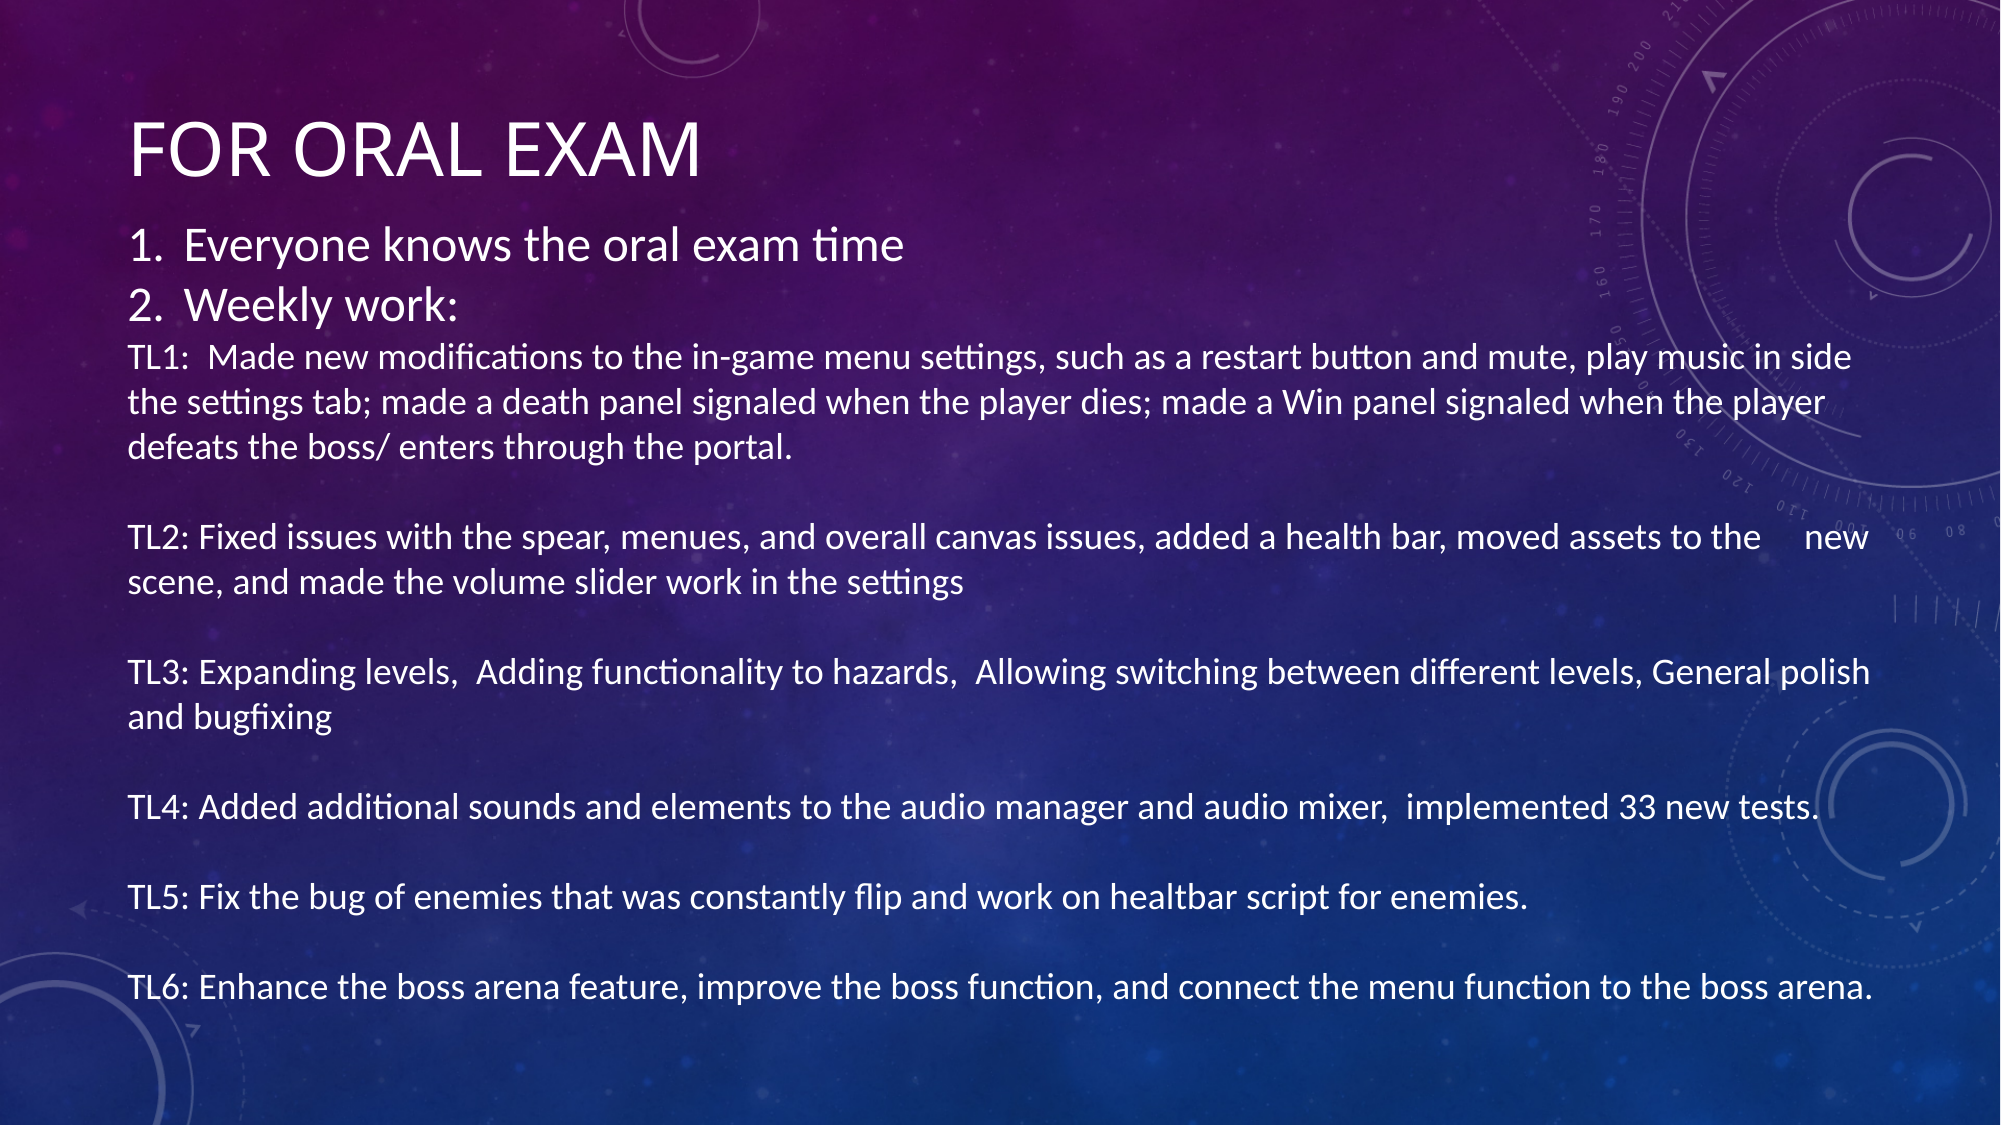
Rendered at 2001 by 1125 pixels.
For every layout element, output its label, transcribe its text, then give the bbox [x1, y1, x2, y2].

picture [0, 0, 2001, 1125]
title For oral exam [112, 27, 1775, 204]
text_box Everyone knows the oral exam time Weekly work: TL1: Made new modifications to the in-game menu settings, such as a restart button and mute, play music in side the settings tab; made a death panel signaled when the player dies; made a Win panel signaled when the player defeats the boss/ enters through the portal. TL2: Fixed issues with the spear, menues, and overall canvas issues, added a health bar, moved assets to the new scene, and made the volume slider work in the settings TL3: Expanding levels, Adding functionality to hazards, Allowing switching between different levels, General polish and bugfixing TL4: Added additional sounds and elements to the audio manager and audio mixer, implemented 33 new tests. TL5: Fix the bug of enemies that was constantly flip and work on healtbar script for enemies. TL6: Enhance the boss arena feature, improve the boss function, and connect the menu function to the boss arena. [112, 204, 1917, 1125]
